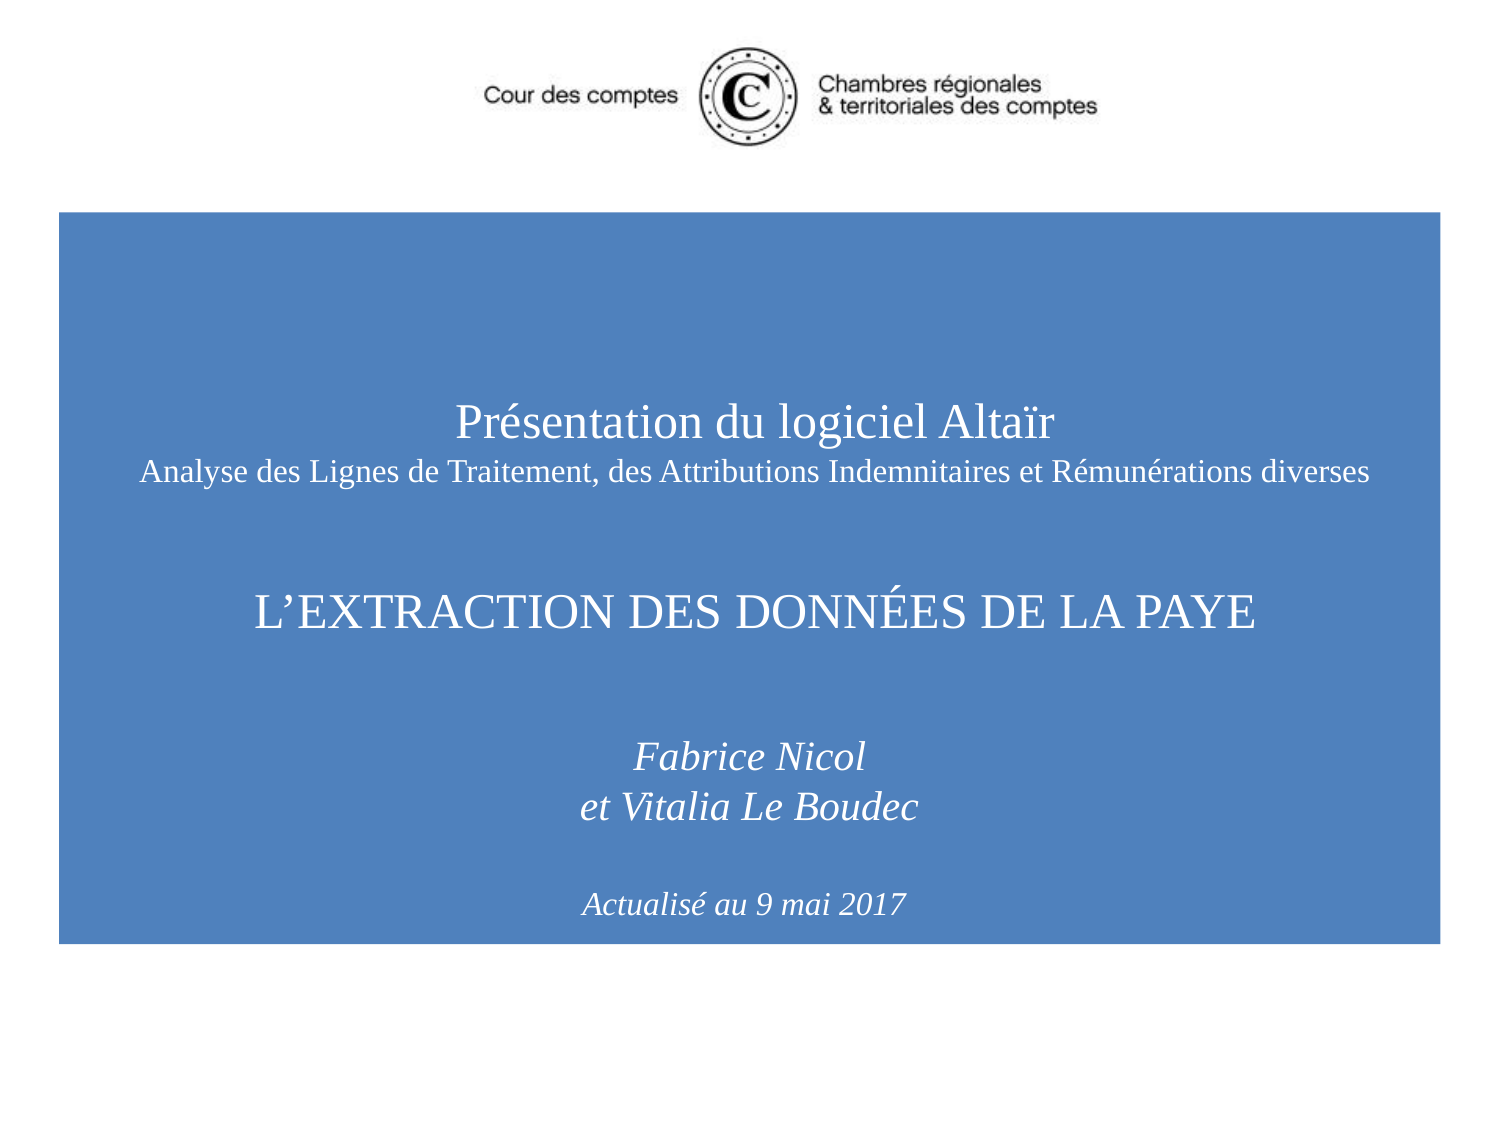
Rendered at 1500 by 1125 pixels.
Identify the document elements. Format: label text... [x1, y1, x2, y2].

text_box Présentation du logiciel Altaïr Analyse des Lignes de Traitement, des Attributions Indemnitaires et Rémunérations diverses L’EXTRACTION DES DONNÉES DE LA PAYE [135, 432, 1376, 638]
picture [436, 0, 1146, 195]
text_box Fabrice Nicol et Vitalia Le Boudec Actualisé au 9 mai 2017 [58, 638, 1441, 923]
